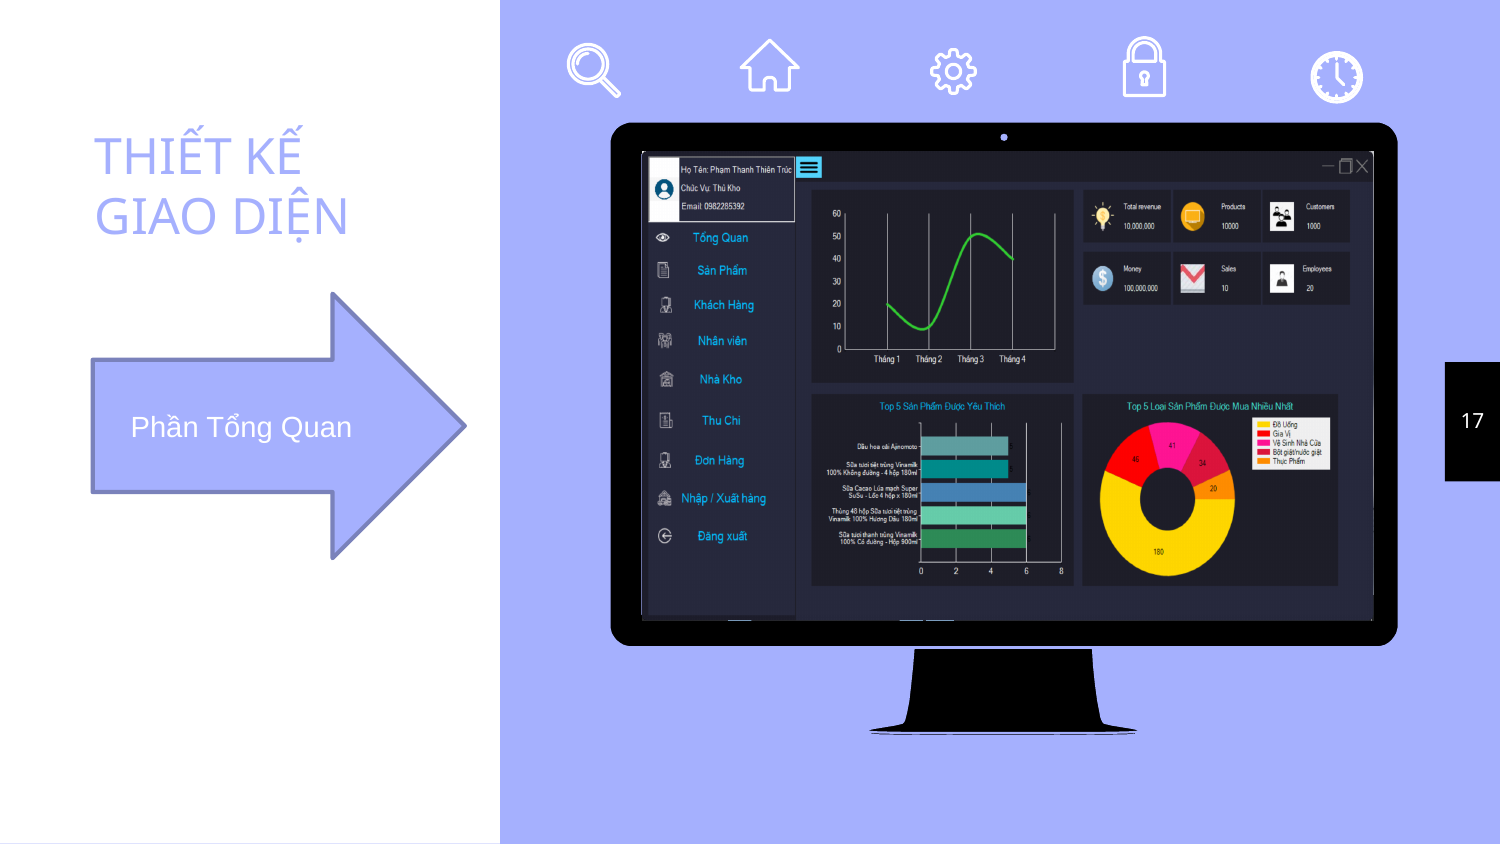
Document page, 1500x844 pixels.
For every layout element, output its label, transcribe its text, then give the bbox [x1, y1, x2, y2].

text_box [568, 44, 620, 97]
text_box [609, 121, 1399, 647]
text_box [868, 648, 1139, 736]
list THIẾT KẾ GIAO DIỆN [79, 110, 424, 323]
picture [642, 151, 1375, 622]
text_box Phần Tổng Quan [90, 291, 467, 561]
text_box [1311, 52, 1362, 103]
slide_number 17 [1444, 362, 1500, 482]
